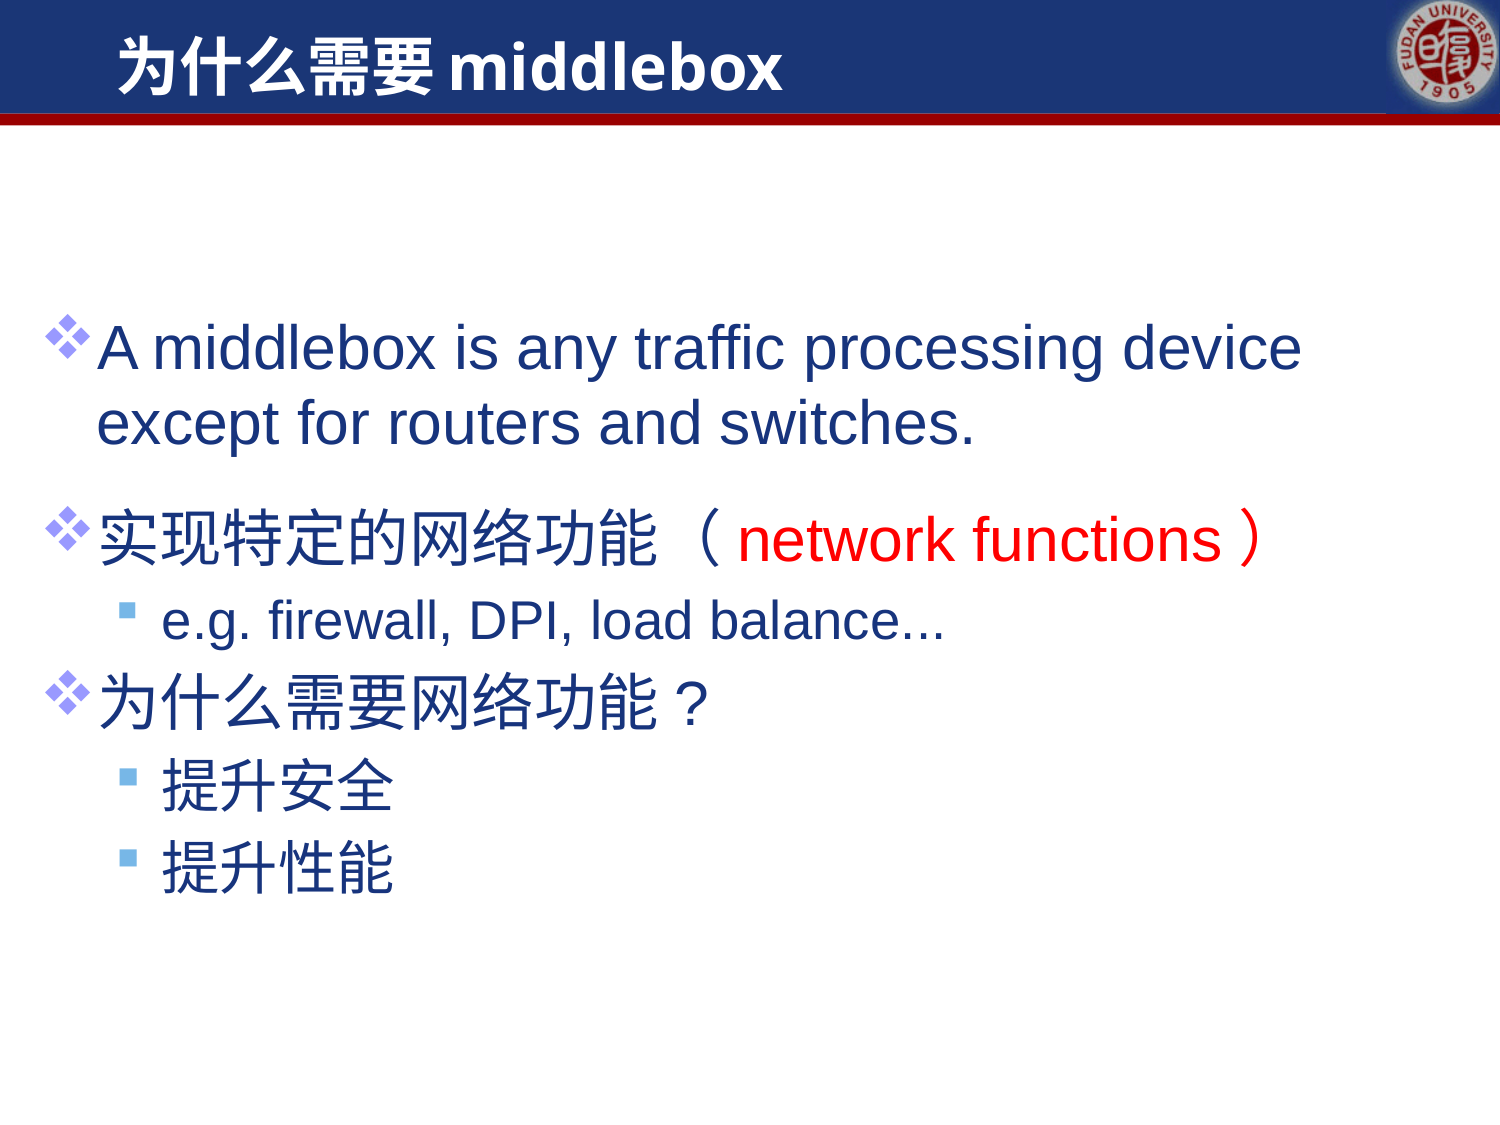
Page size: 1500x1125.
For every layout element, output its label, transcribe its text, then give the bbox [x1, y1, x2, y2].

picture [1386, 0, 1499, 114]
title 为什么需要middlebox [100, 19, 1380, 112]
list A middlebox is any traffic processing device except for routers and switches. 实现特定的网络功能（network functions） e.g. firewall, DPI, load balance... 为什么需要网络功能? 提升安全 提升性能 [24, 212, 1488, 1050]
